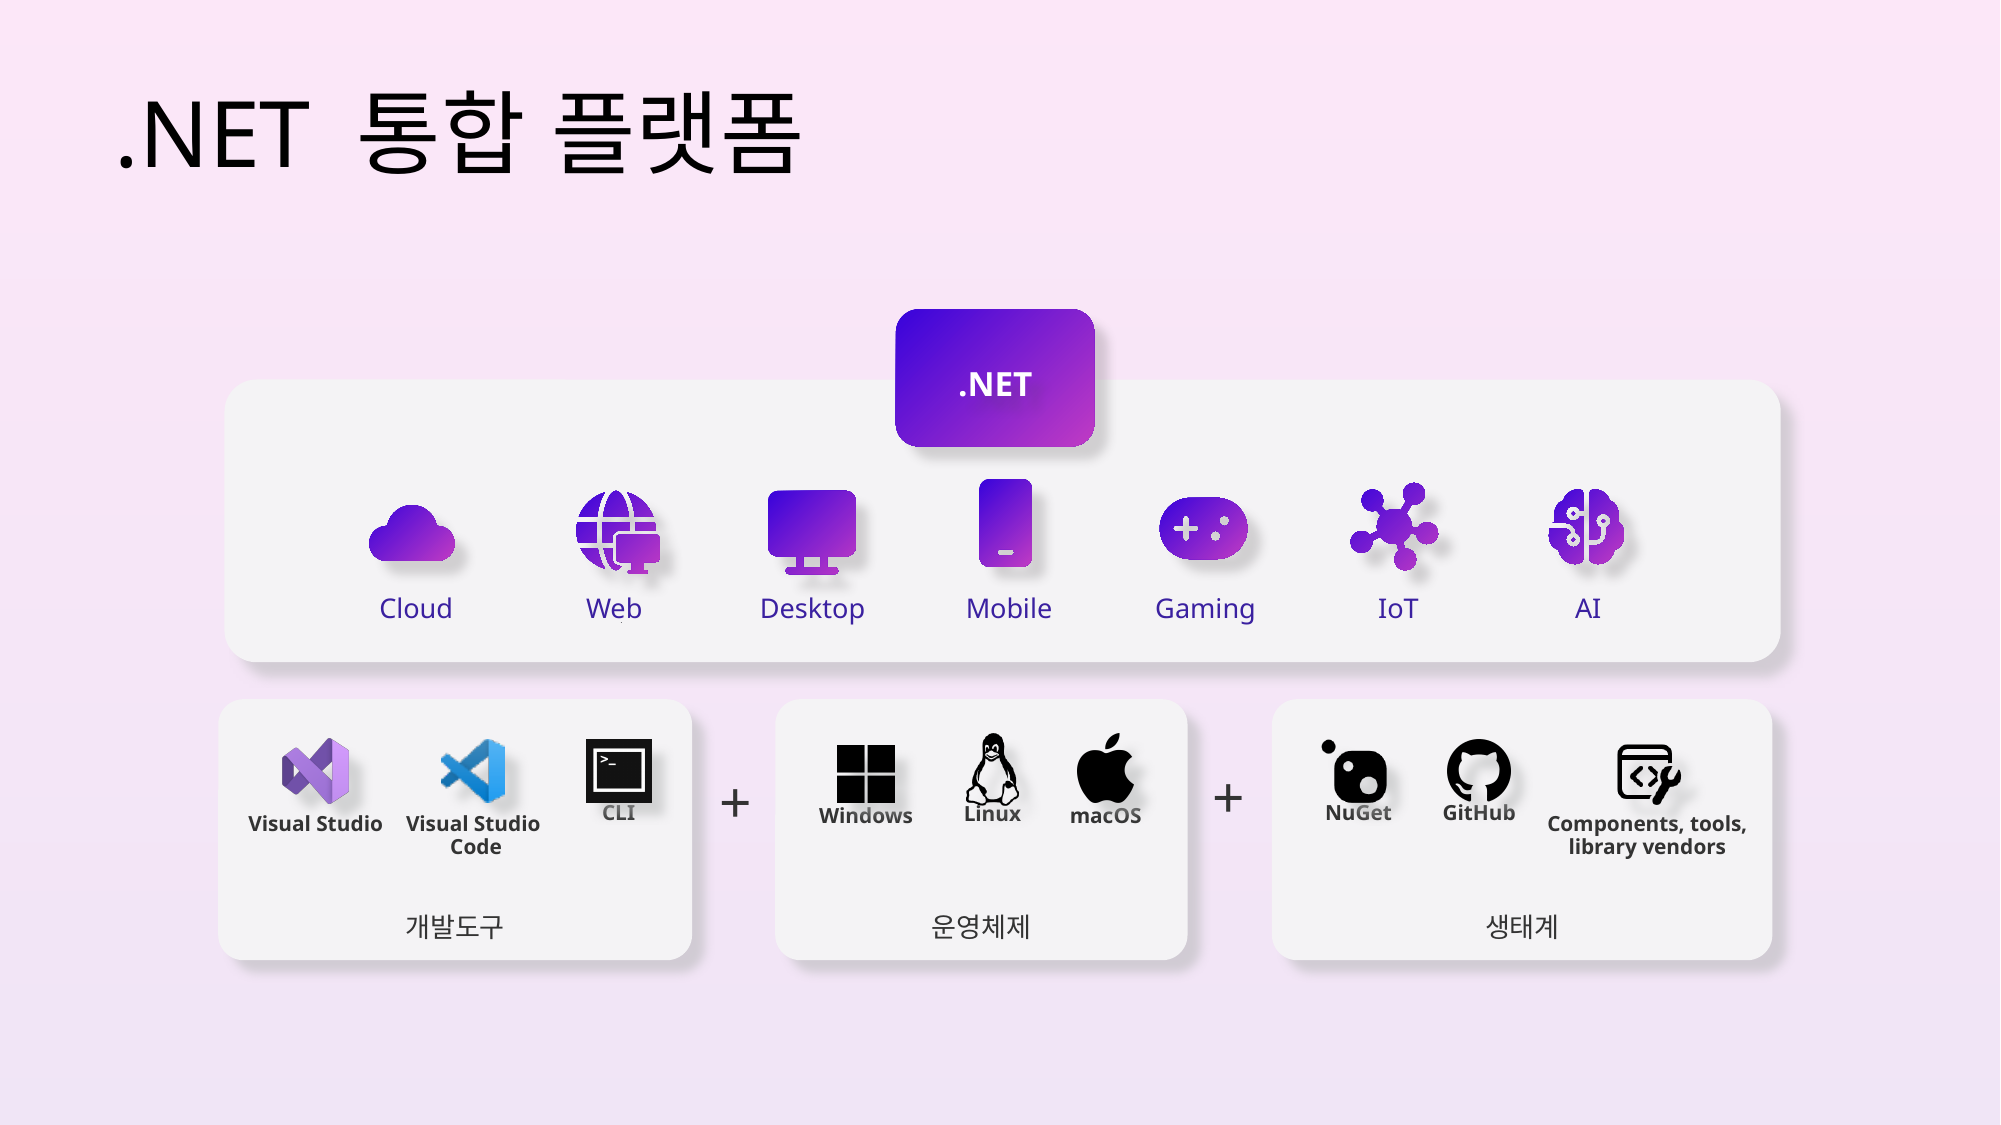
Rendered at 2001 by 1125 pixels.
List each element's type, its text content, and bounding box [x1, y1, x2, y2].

text_box [768, 490, 856, 575]
text_box [602, 522, 630, 543]
text_box [580, 548, 605, 569]
text_box [369, 505, 455, 561]
text_box Desktop [709, 595, 916, 625]
text_box IoT [1295, 595, 1490, 625]
text_box [627, 492, 654, 517]
text_box [578, 492, 605, 517]
text_box [635, 522, 656, 531]
text_box AI [1490, 595, 1687, 625]
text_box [895, 308, 1095, 447]
text_box [1159, 497, 1248, 560]
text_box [688, 698, 1181, 961]
text_box [576, 522, 597, 543]
text_box [979, 479, 1032, 567]
text_box Cloud [313, 595, 519, 625]
text_box [603, 548, 622, 571]
text_box [1548, 489, 1584, 565]
text_box Web [519, 595, 709, 625]
text_box [616, 534, 660, 574]
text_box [216, 698, 688, 961]
title .NET 통합 플랫폼 [99, 70, 1900, 206]
text_box Mobile [916, 595, 1106, 625]
text_box [224, 379, 1781, 663]
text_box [1181, 698, 1773, 961]
text_box [1350, 482, 1439, 571]
text_box [603, 490, 629, 517]
text_box [1589, 489, 1624, 565]
text_box Gaming [1106, 595, 1295, 625]
